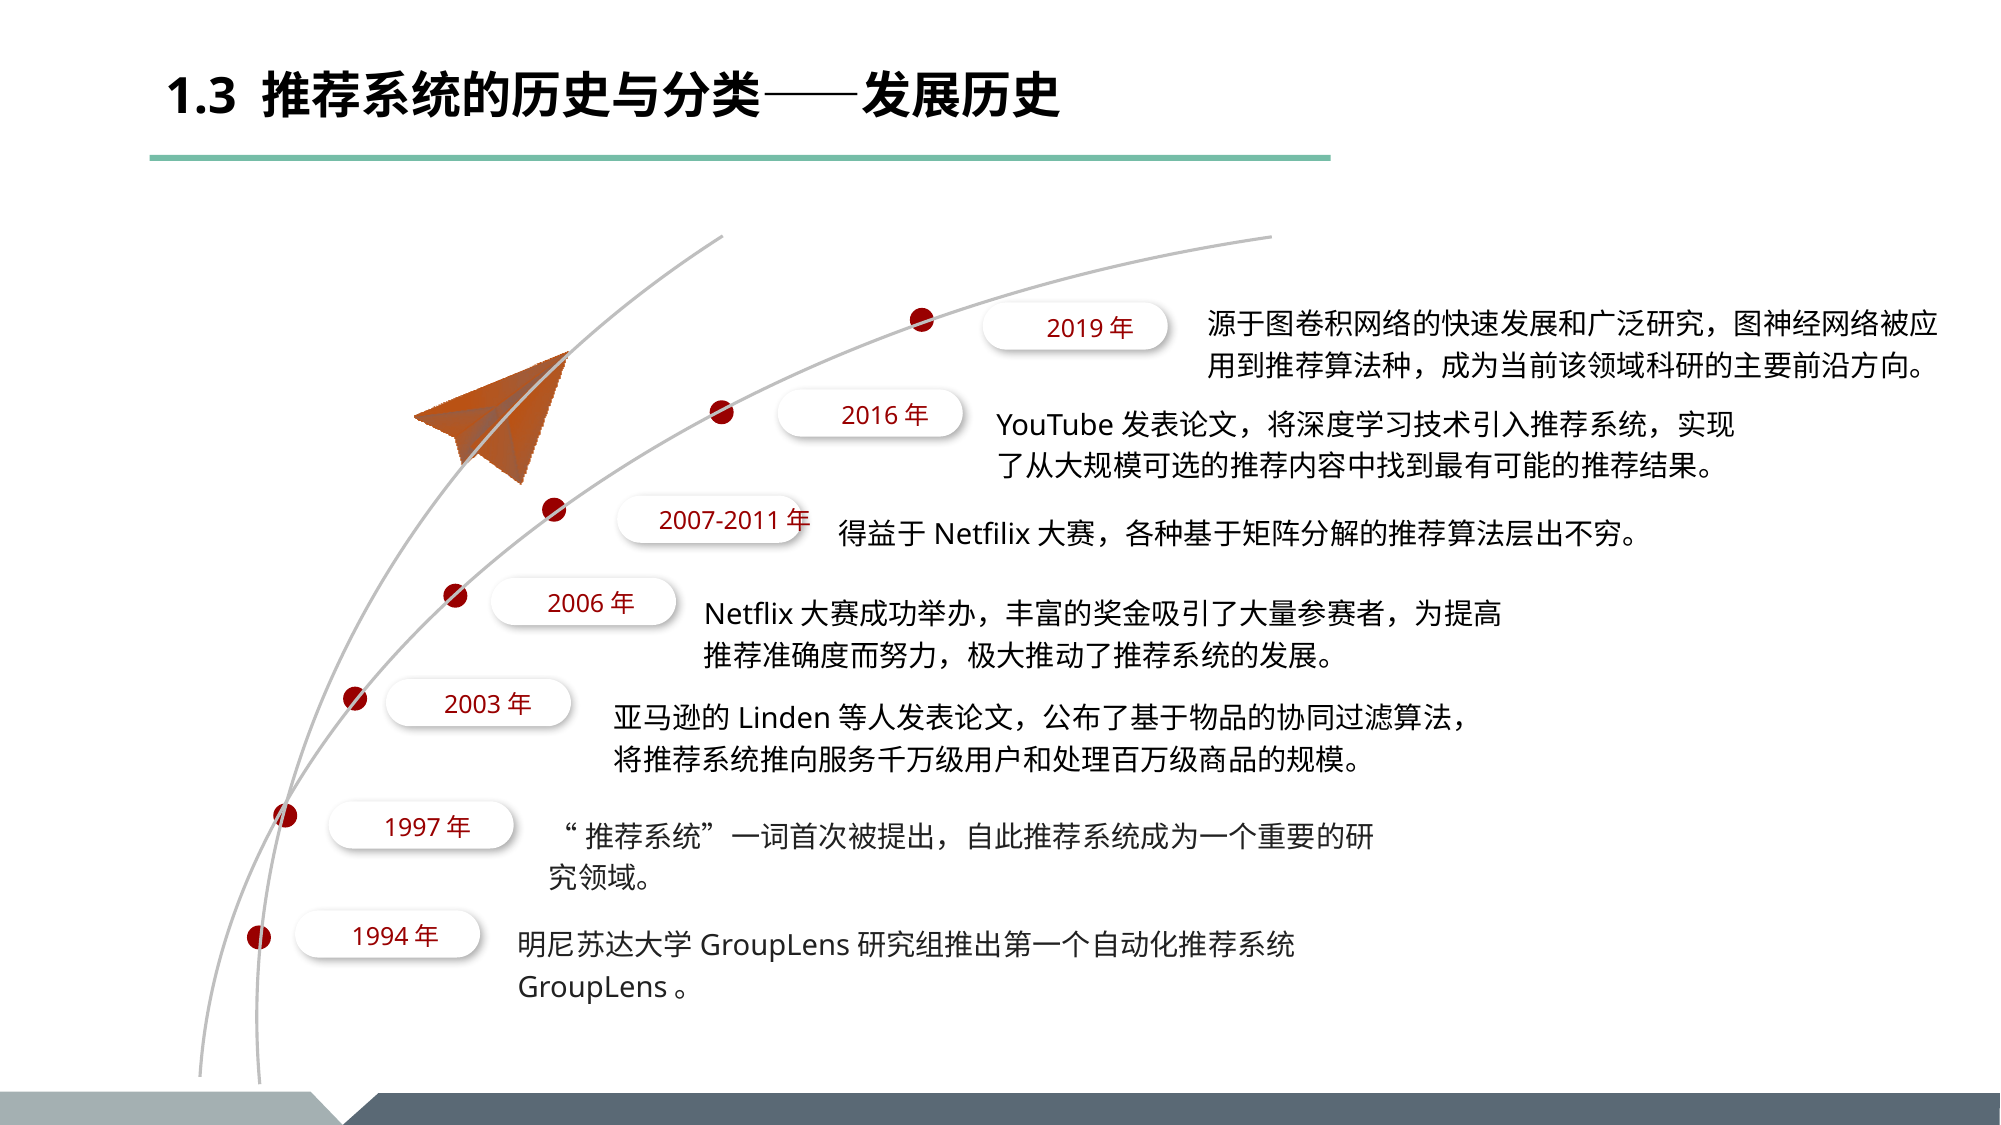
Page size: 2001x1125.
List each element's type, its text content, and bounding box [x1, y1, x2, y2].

text_box 源于图卷积网络的快速发展和广泛研究，图神经网络被应用到推荐算法种，成为当前该领域科研的主要前沿方向。 [1286, 291, 1973, 390]
text_box [317, 236, 1481, 1076]
text_box YouTube发表论文，将深度学习技术引入推荐系统，实现了从大规模可选的推荐内容中找到最有可能的推荐结果。 [1311, 391, 1769, 490]
text_box [907, 305, 936, 326]
text_box [271, 801, 285, 823]
title 1.3 推荐系统的历史与分类——发展历史 [157, 28, 1406, 159]
text_box Netflix大赛成功举办，丰富的奖金吸引了大量参赛者，为提高推荐准确度而努力，极大推动了推荐系统的发展。 [1359, 581, 1527, 680]
text_box [199, 802, 285, 1077]
picture [408, 332, 601, 519]
text_box 亚马逊的Linden等人发表论文，公布了基于物品的协同过滤算法，将推荐系统推向服务千万级用户和处理百万级商品的规模。 [1385, 684, 1500, 784]
text_box [256, 235, 1238, 1085]
text_box 得益于Netfilix大赛，各种基于矩阵分解的推荐算法层出不穷。 [1339, 501, 1698, 558]
